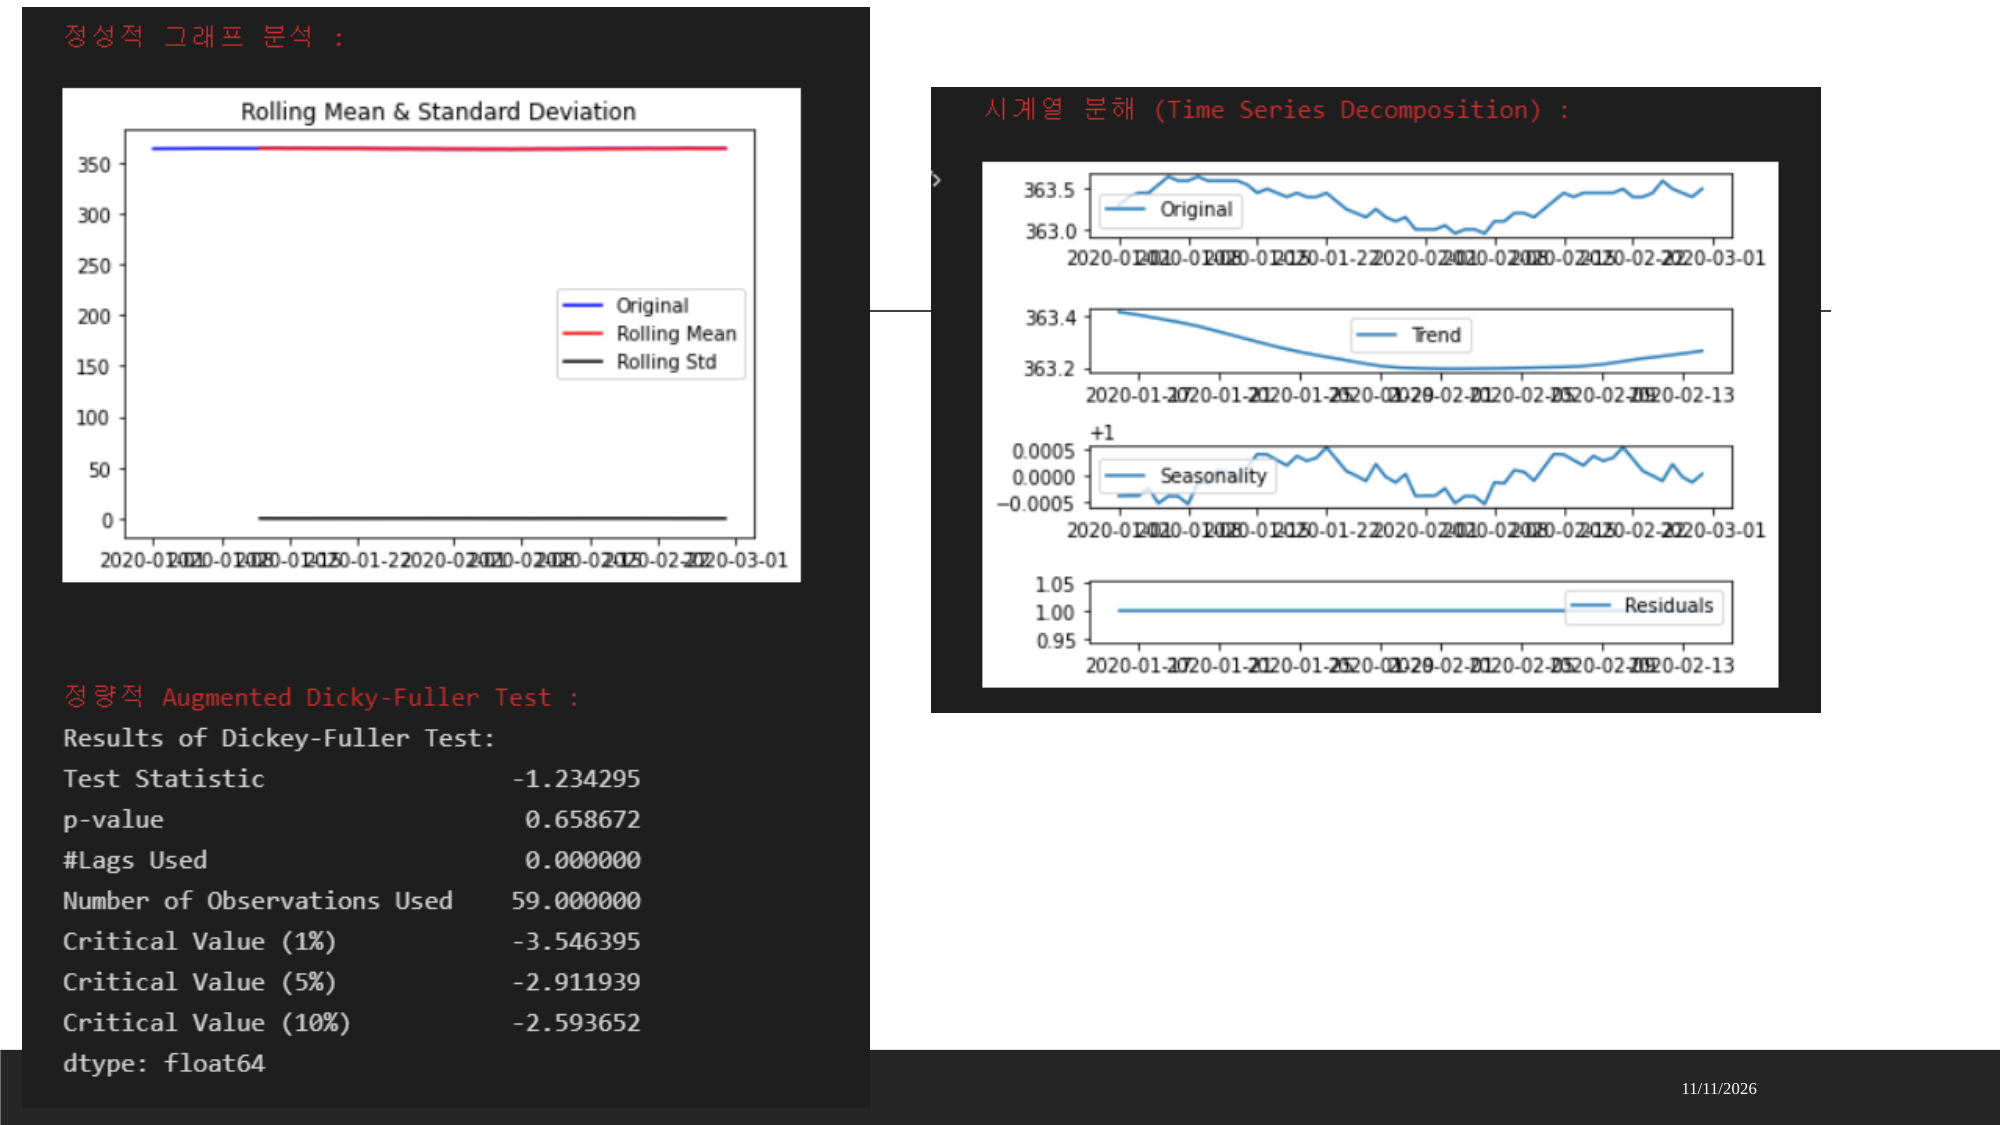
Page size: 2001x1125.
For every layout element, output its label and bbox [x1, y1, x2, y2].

slide_number [1348, 1057, 1773, 1118]
picture [21, 7, 870, 1109]
picture [930, 86, 1821, 713]
